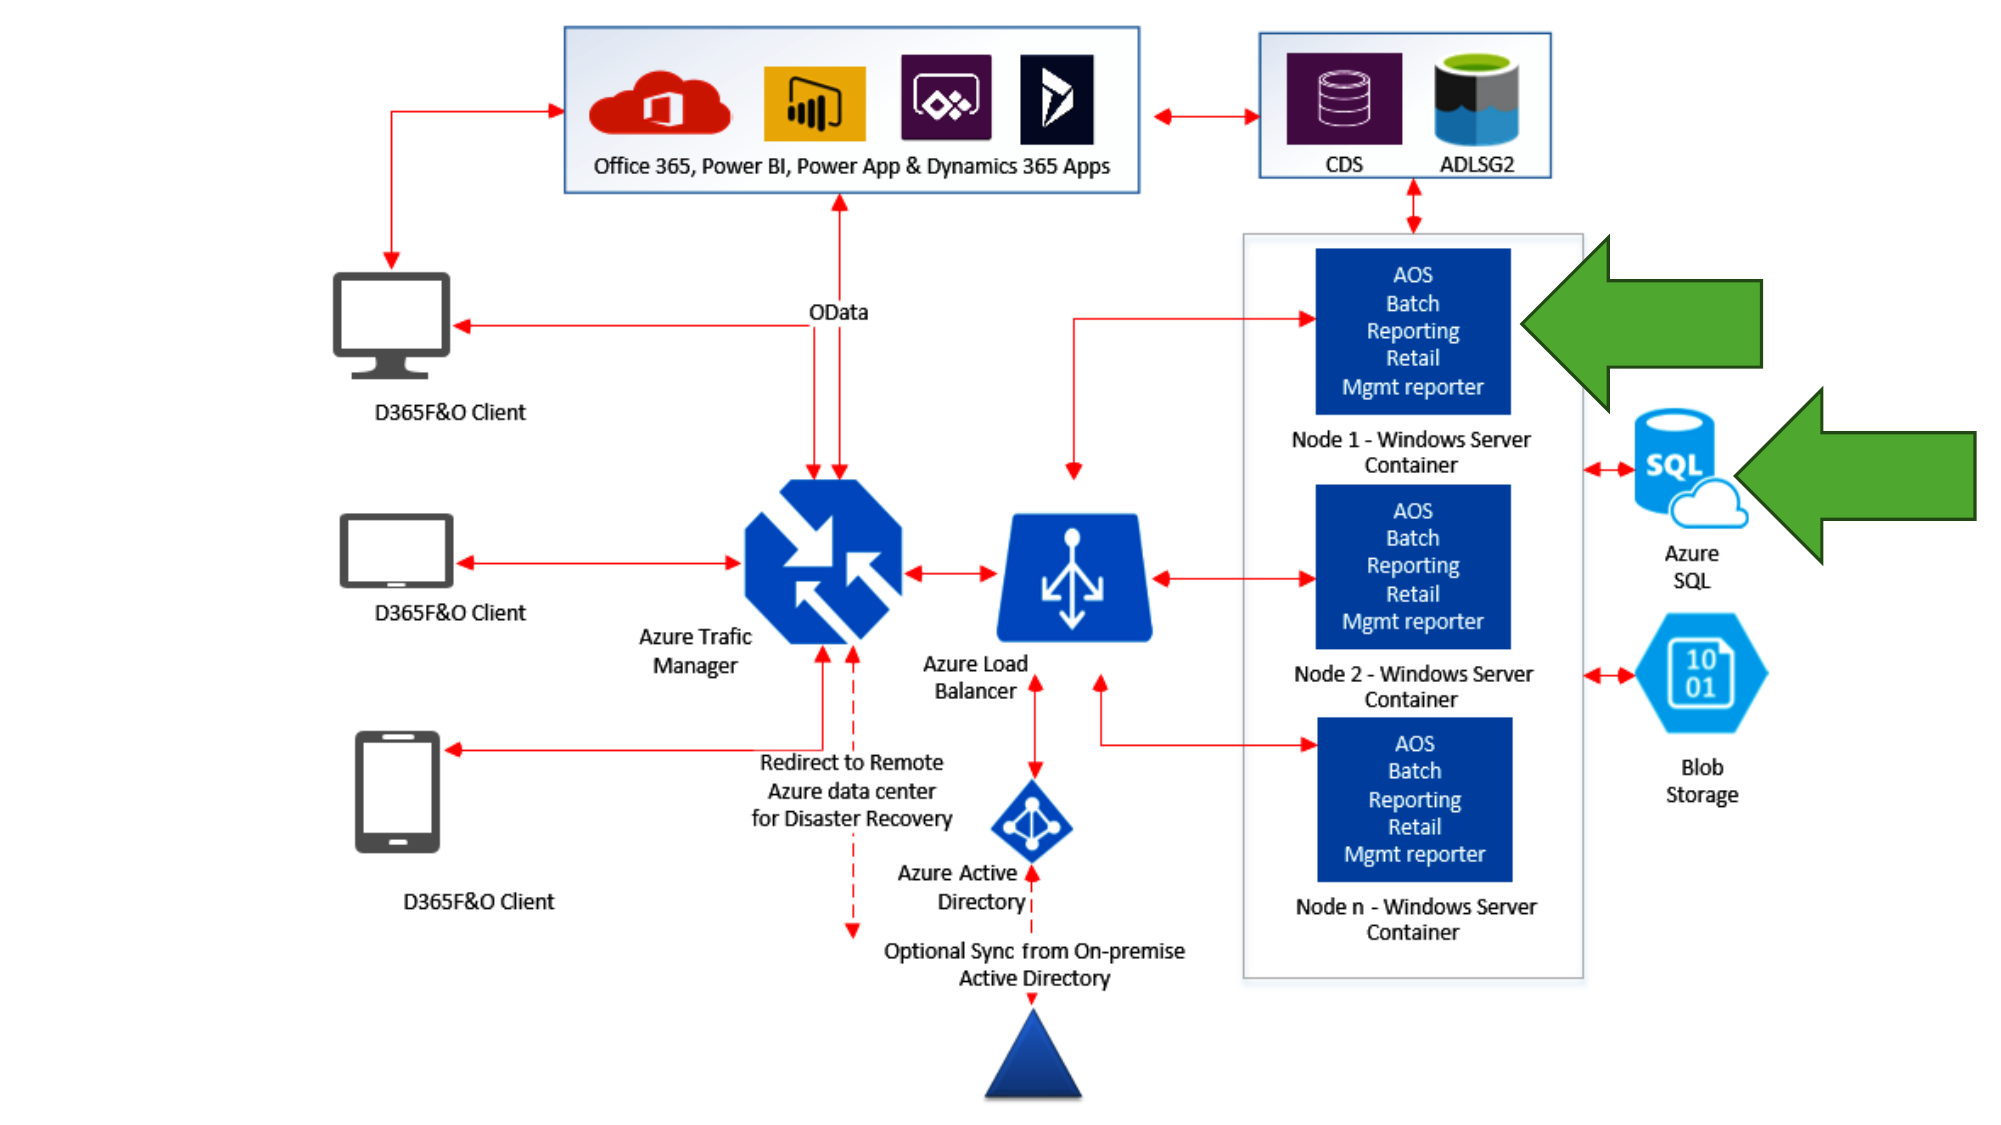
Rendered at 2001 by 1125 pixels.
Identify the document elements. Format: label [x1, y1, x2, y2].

text_box [1788, 385, 1977, 567]
list [312, 0, 1788, 1122]
